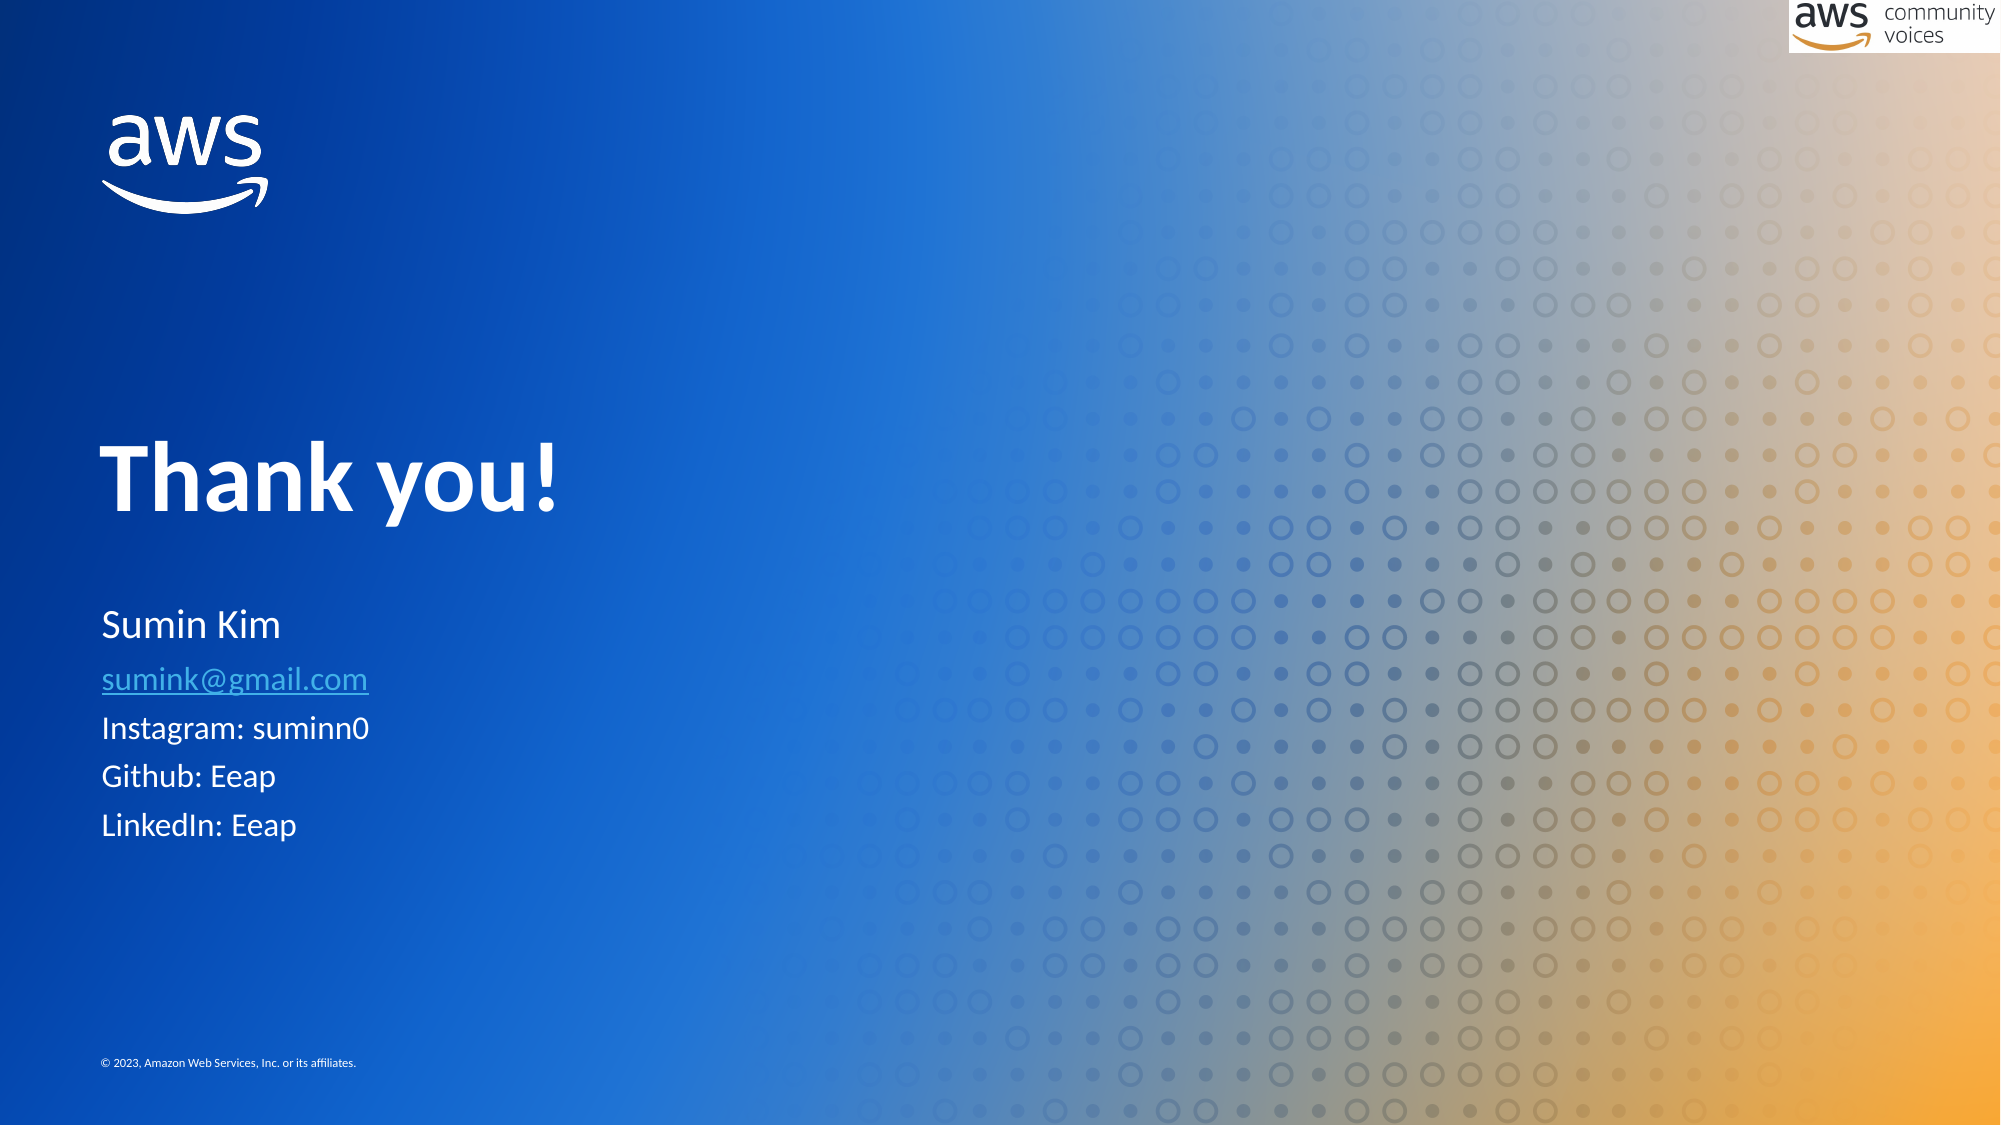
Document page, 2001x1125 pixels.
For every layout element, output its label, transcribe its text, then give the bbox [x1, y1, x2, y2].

list sumink@gmail.com Instagram: suminn0 Github: Eeap LinkedIn: Eeap [101, 654, 427, 854]
picture [0, 0, 2001, 1125]
list Sumin Kim [101, 594, 427, 654]
